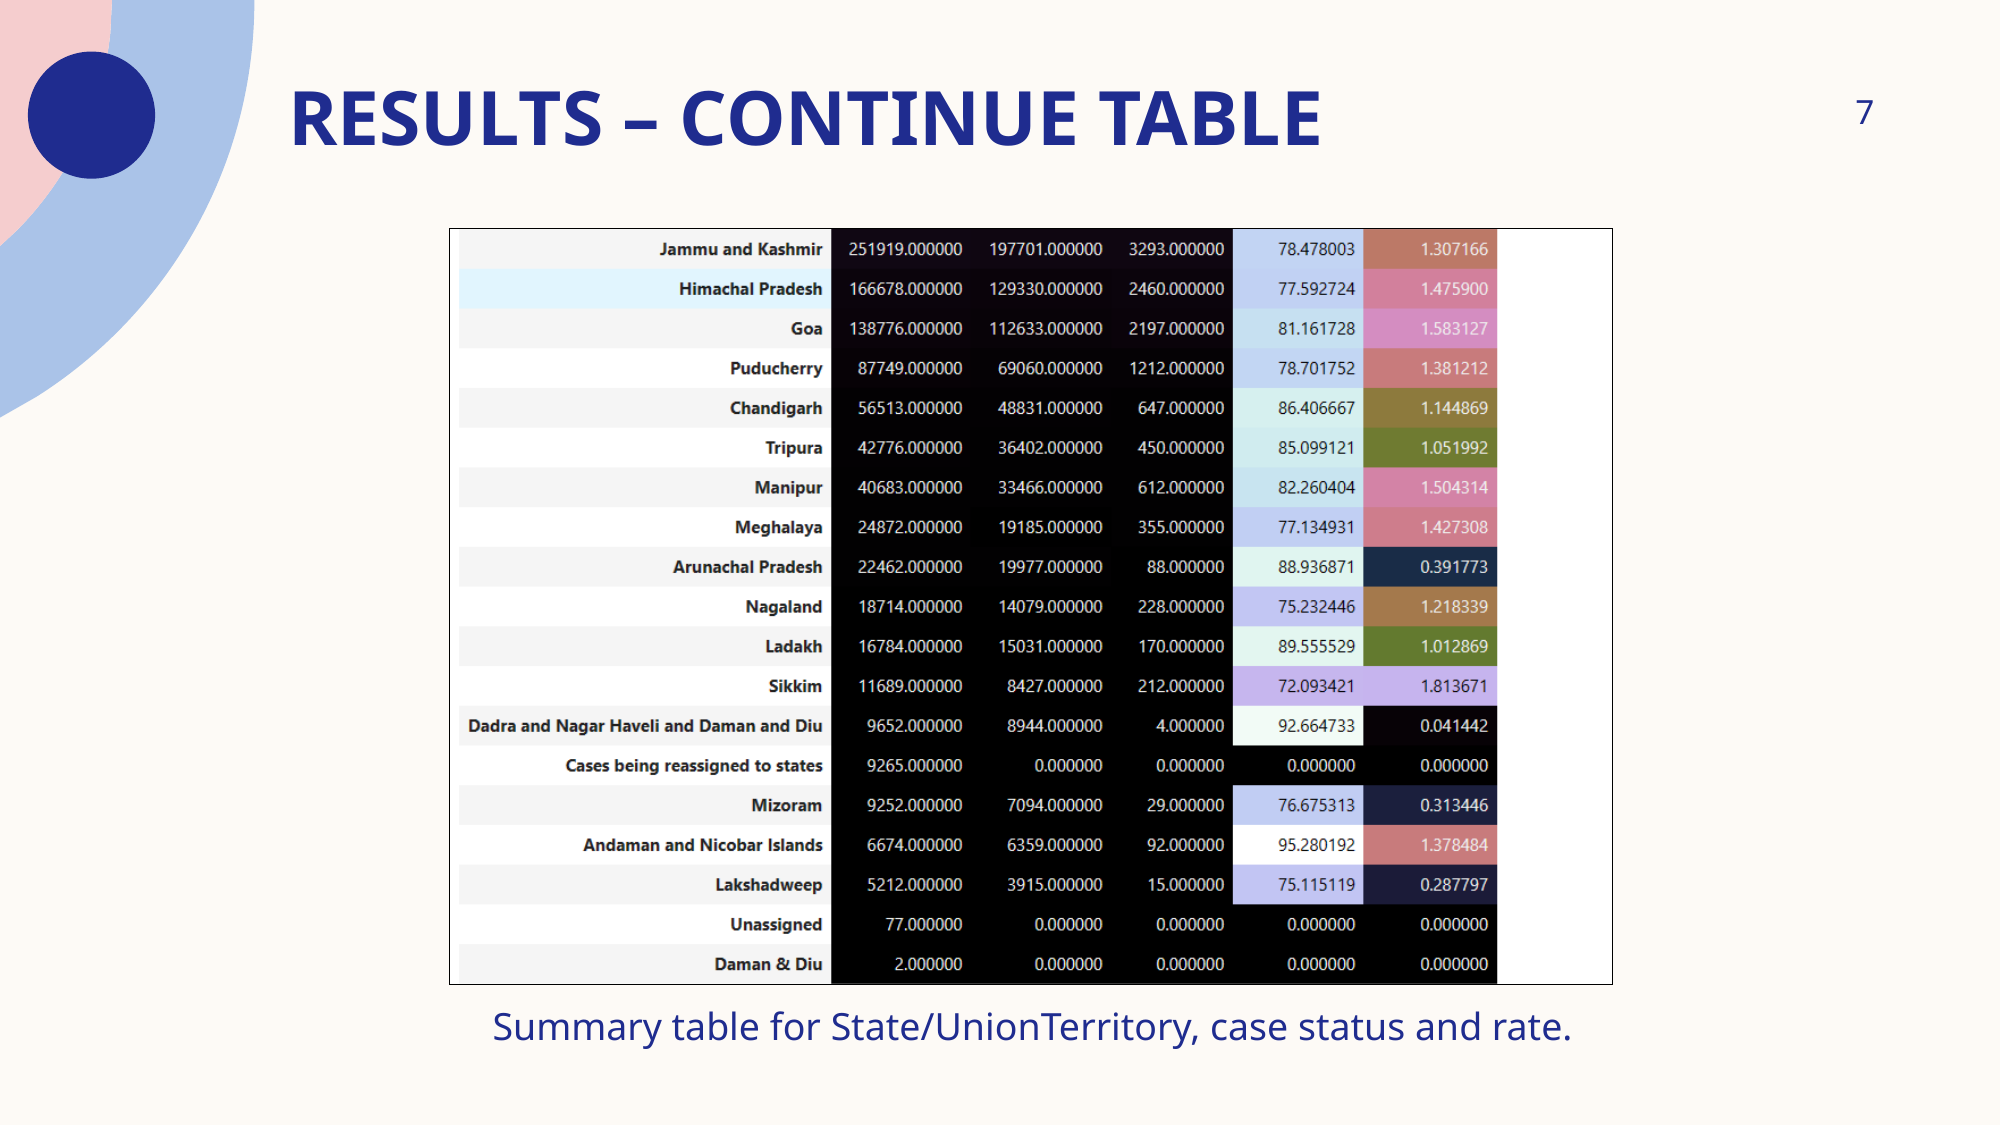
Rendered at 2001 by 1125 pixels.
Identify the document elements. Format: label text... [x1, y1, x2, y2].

picture [449, 228, 1613, 985]
slide_number 7 [1699, 75, 1875, 153]
text_box Summary table for State/UnionTerritory, case status and rate. [312, 962, 1688, 1048]
title Results – continue table [273, 0, 1894, 161]
